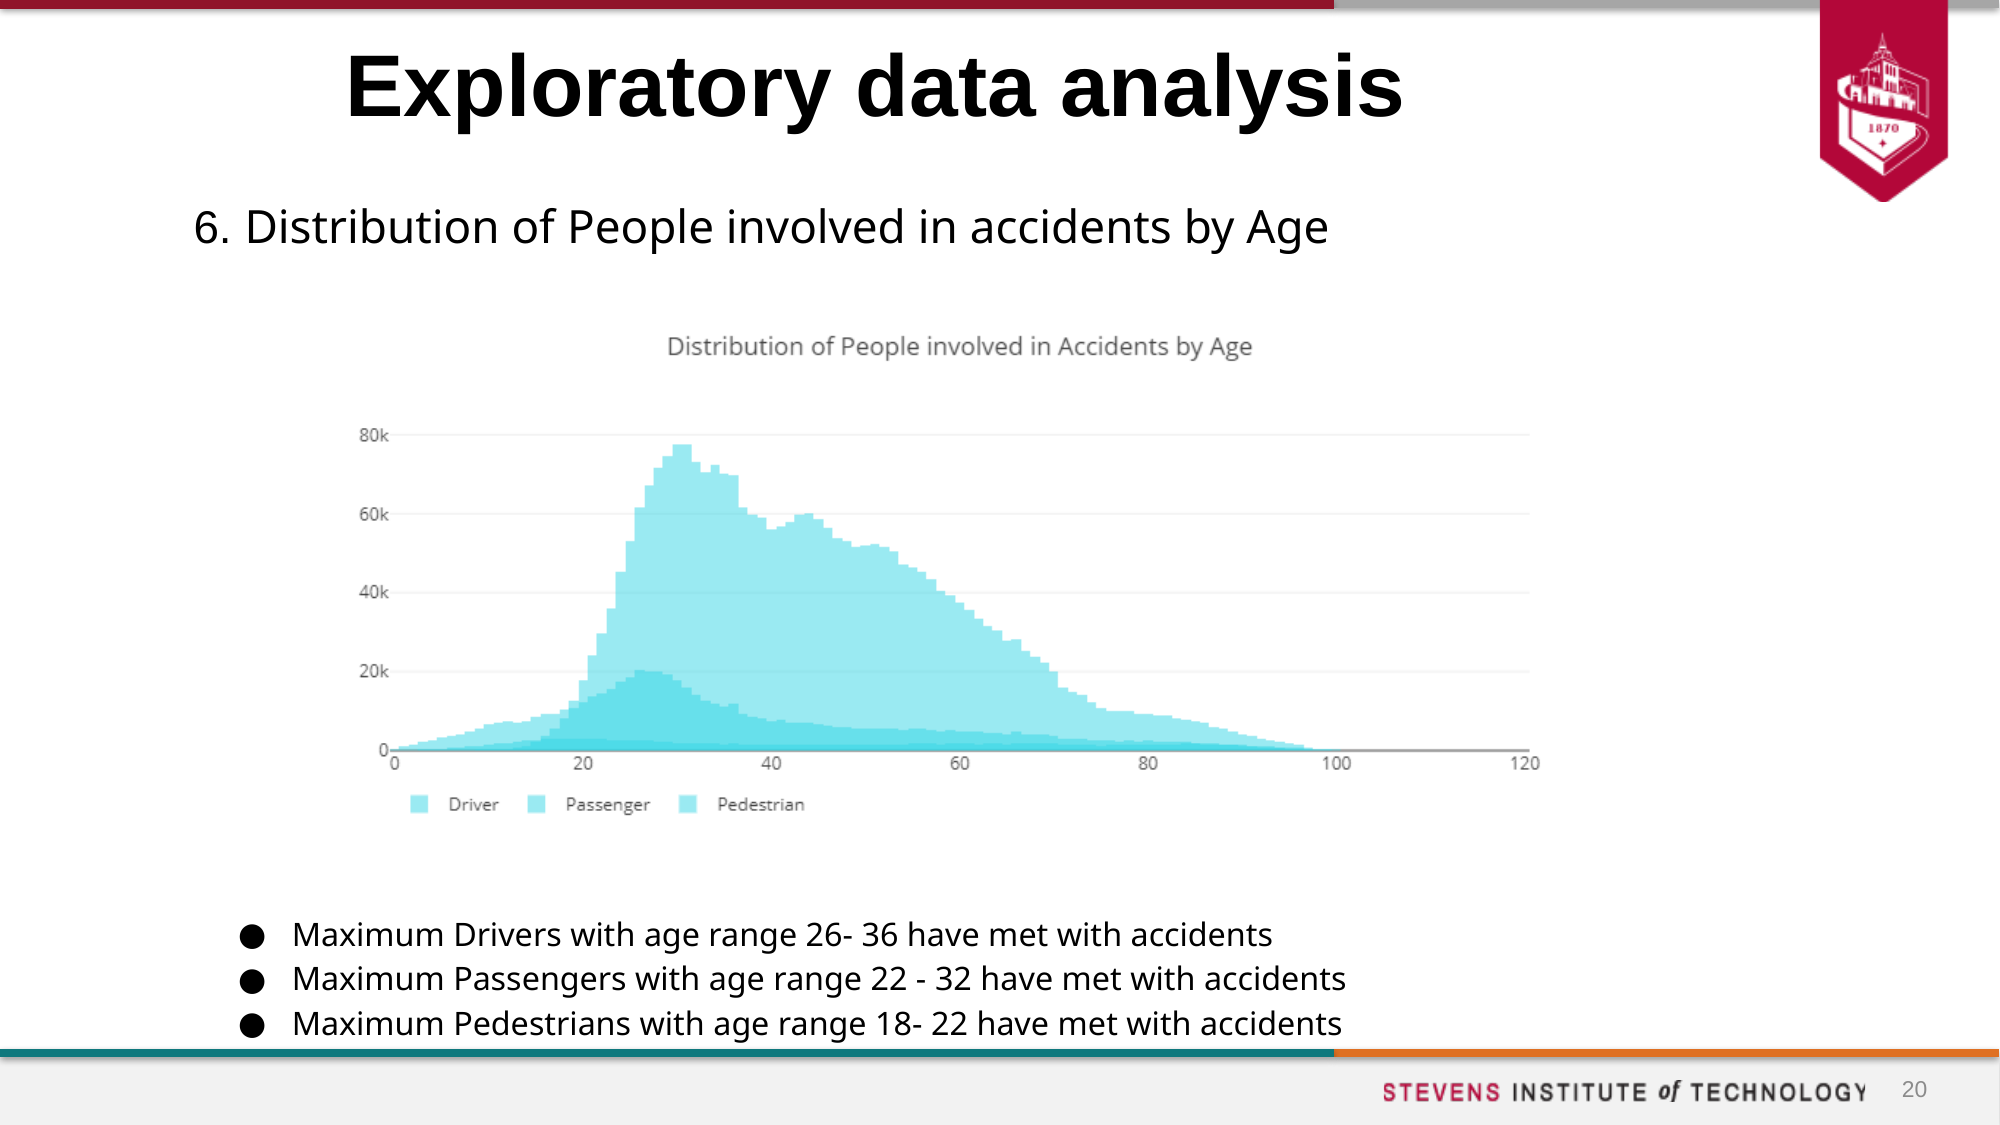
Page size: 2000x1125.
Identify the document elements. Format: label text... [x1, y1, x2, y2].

title Exploratory data analysis [77, 21, 1675, 110]
text_box Maximum Drivers with age range 26- 36 have met with accidents Maximum Passengers with age range 22 - 32 have met with accidents Maximum Pedestrians with age range 18- 22 have met with accidents [155, 892, 1844, 960]
picture [273, 282, 1647, 869]
list 6. Distribution of People involved in accidents by Age [178, 190, 1781, 258]
slide_number 20 [1862, 1057, 1967, 1118]
